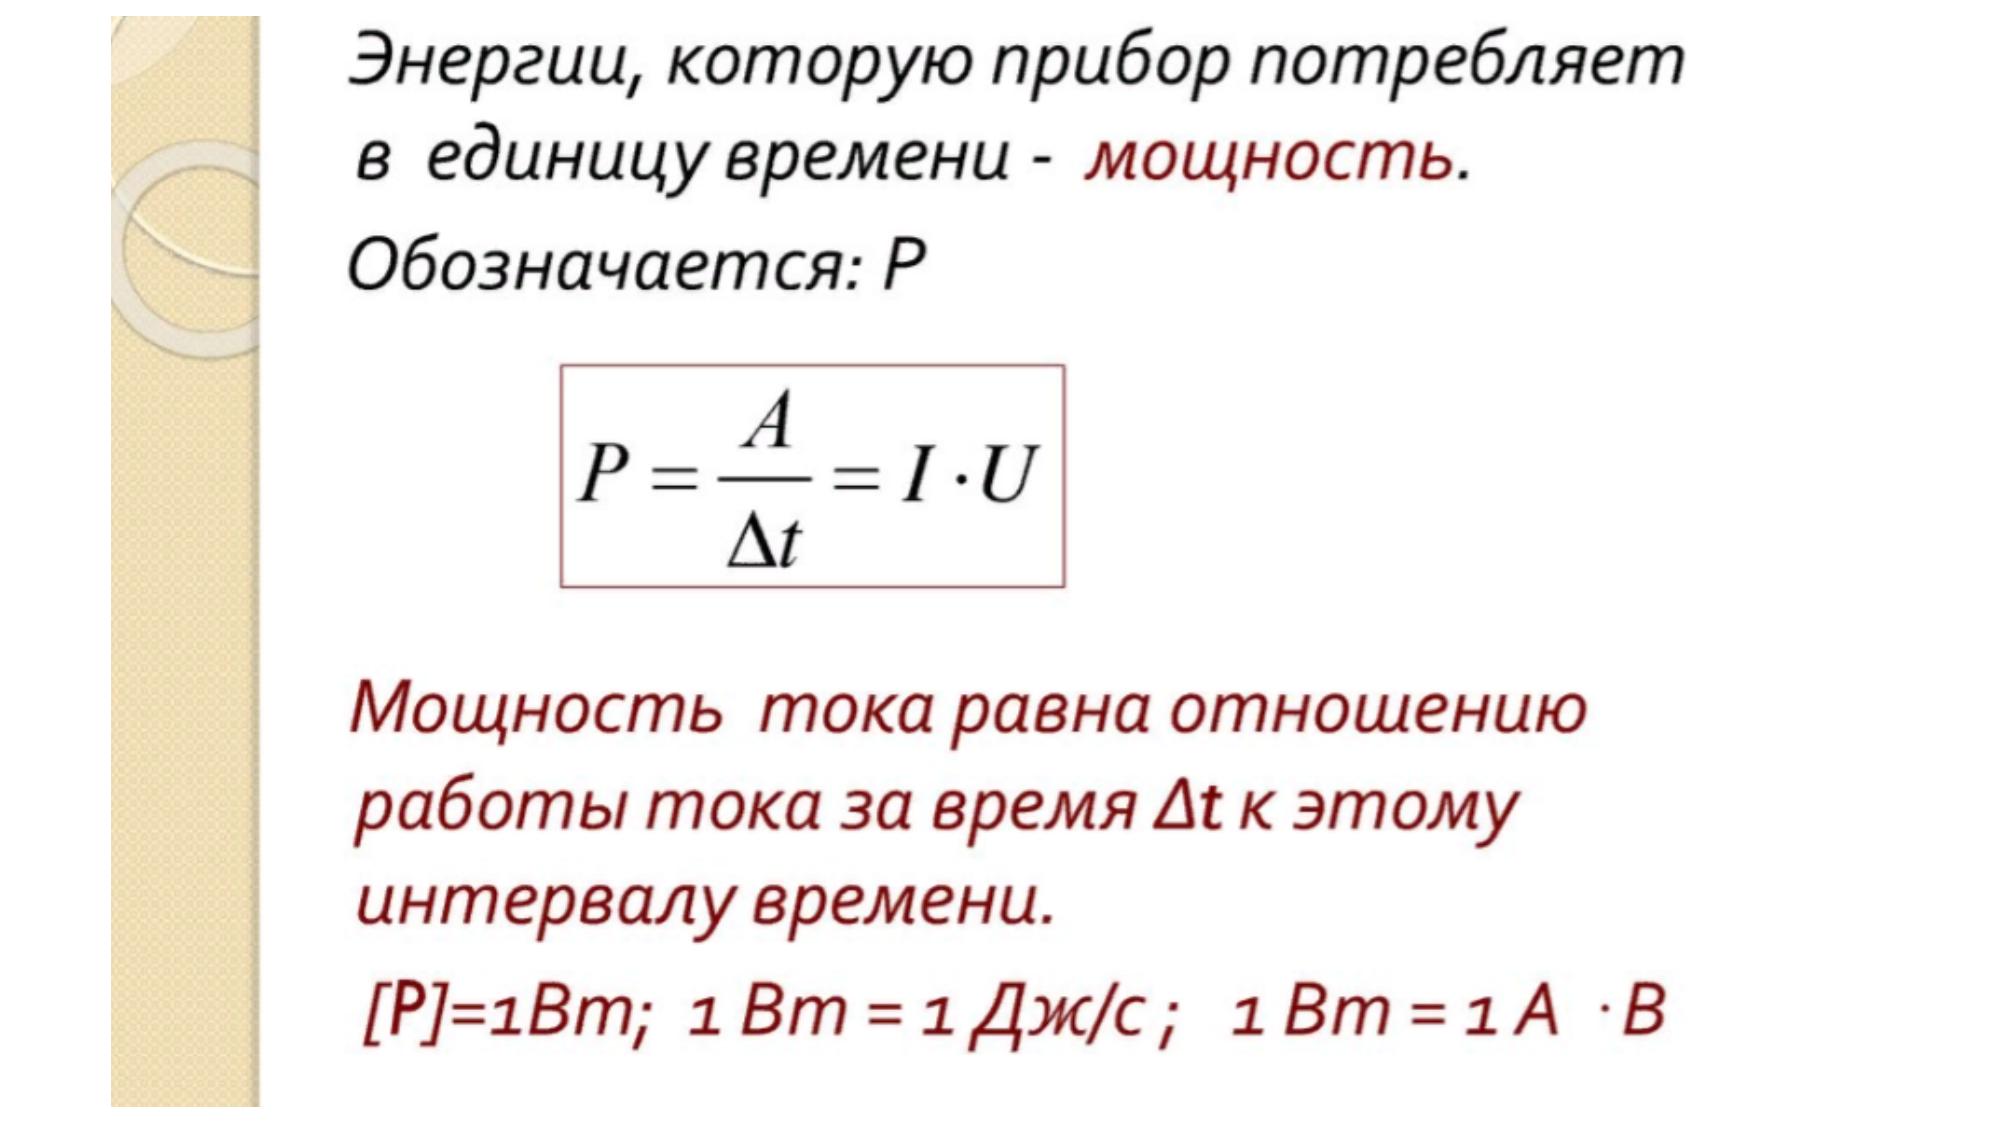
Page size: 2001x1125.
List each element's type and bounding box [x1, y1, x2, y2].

picture [111, 16, 1802, 1107]
